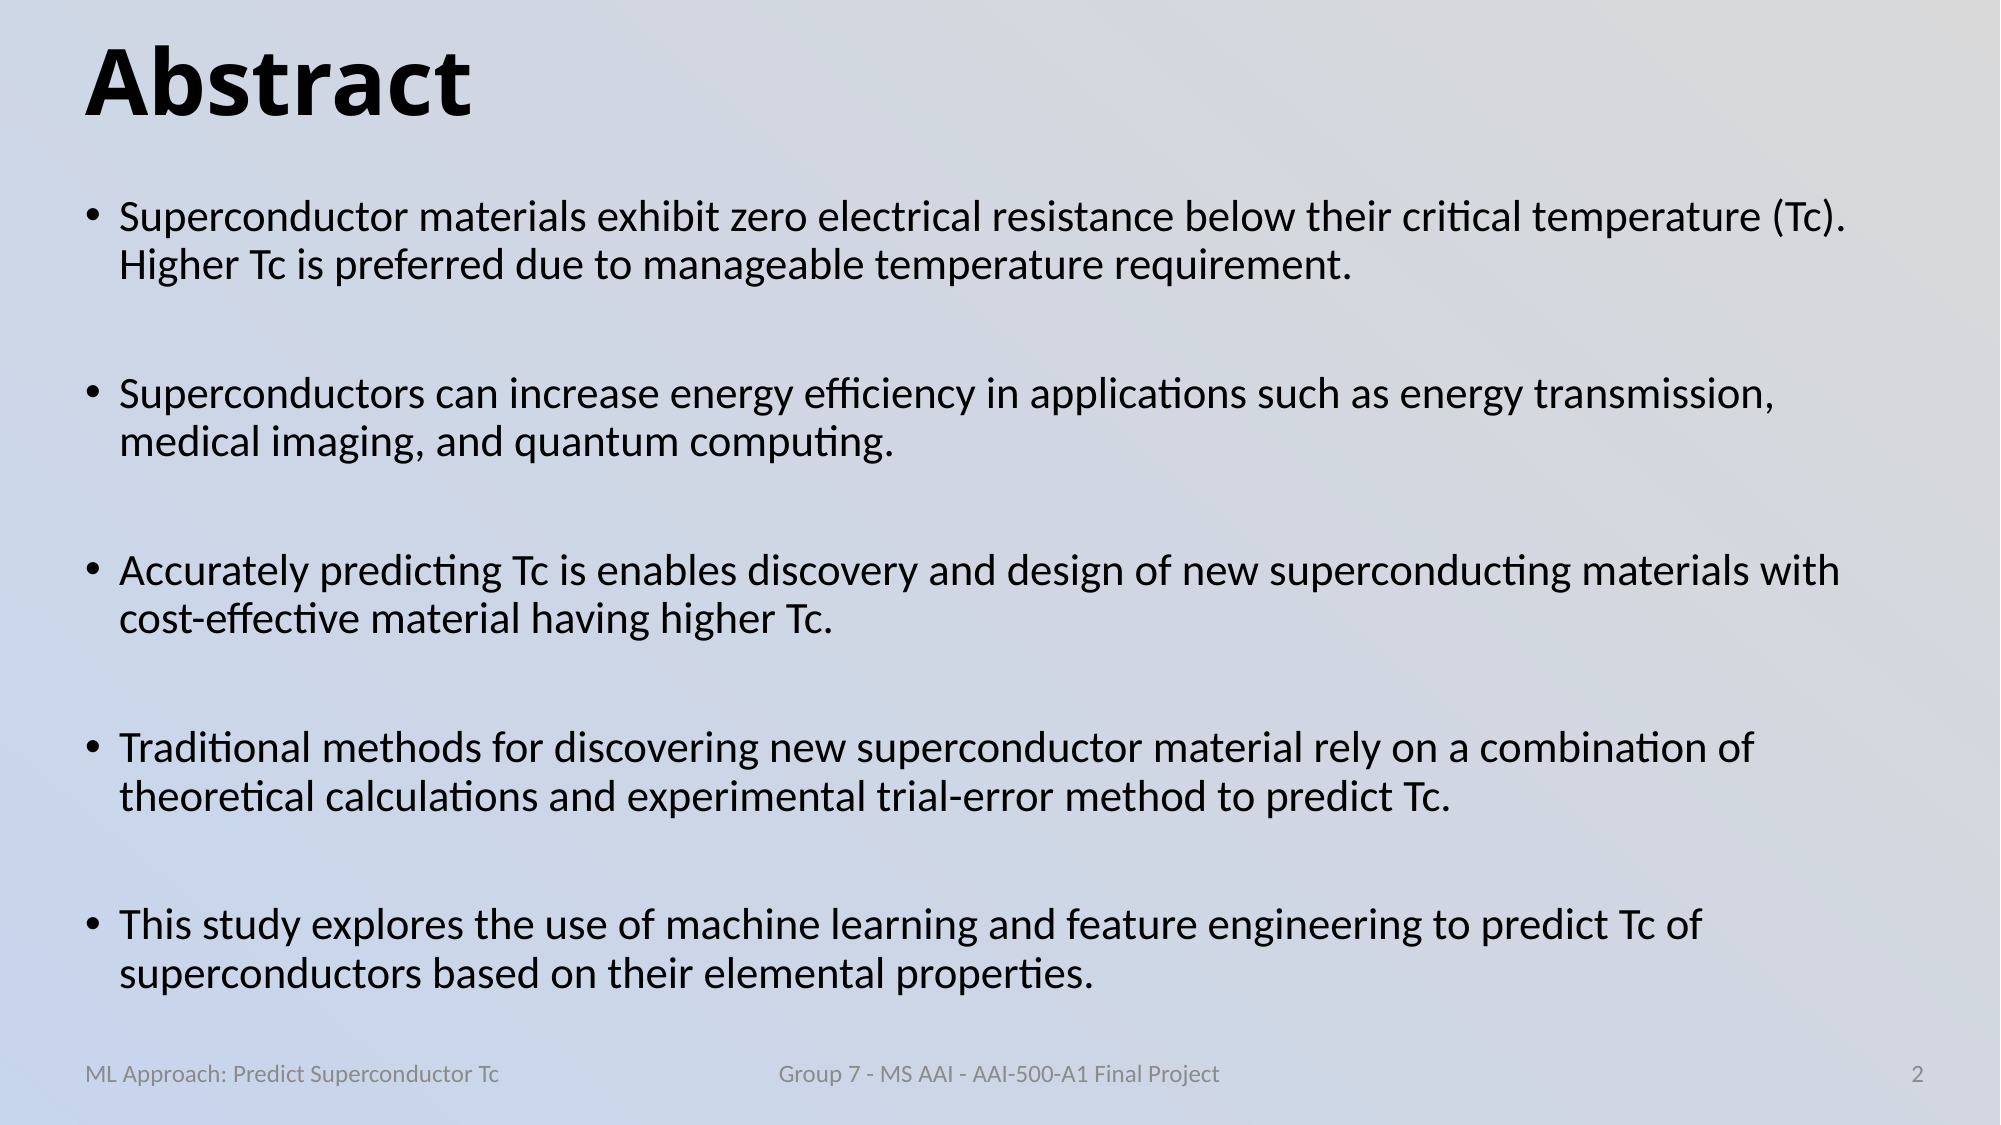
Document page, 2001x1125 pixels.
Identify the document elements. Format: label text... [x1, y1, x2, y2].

list Superconductor materials exhibit zero electrical resistance below their critical temperature (Tc). Higher Tc is preferred due to manageable temperature requirement. Superconductors can increase energy efficiency in applications such as energy transmission, medical imaging, and quantum computing. Accurately predicting Tc is enables discovery and design of new superconducting materials with cost-effective material having higher Tc. Traditional methods for discovering new superconductor material rely on a combination of theoretical calculations and experimental trial-error method to predict Tc. This study explores the use of machine learning and feature engineering to predict Tc of superconductors based on their elemental properties. [70, 185, 1940, 1014]
title Abstract [70, 22, 1940, 150]
slide_number ML Approach: Predict Superconductor Tc [70, 1042, 521, 1103]
footer Group 7 - MS AAI - AAI-500-A1 Final Project [662, 1042, 1338, 1103]
slide_number 2 [1489, 1042, 1940, 1103]
